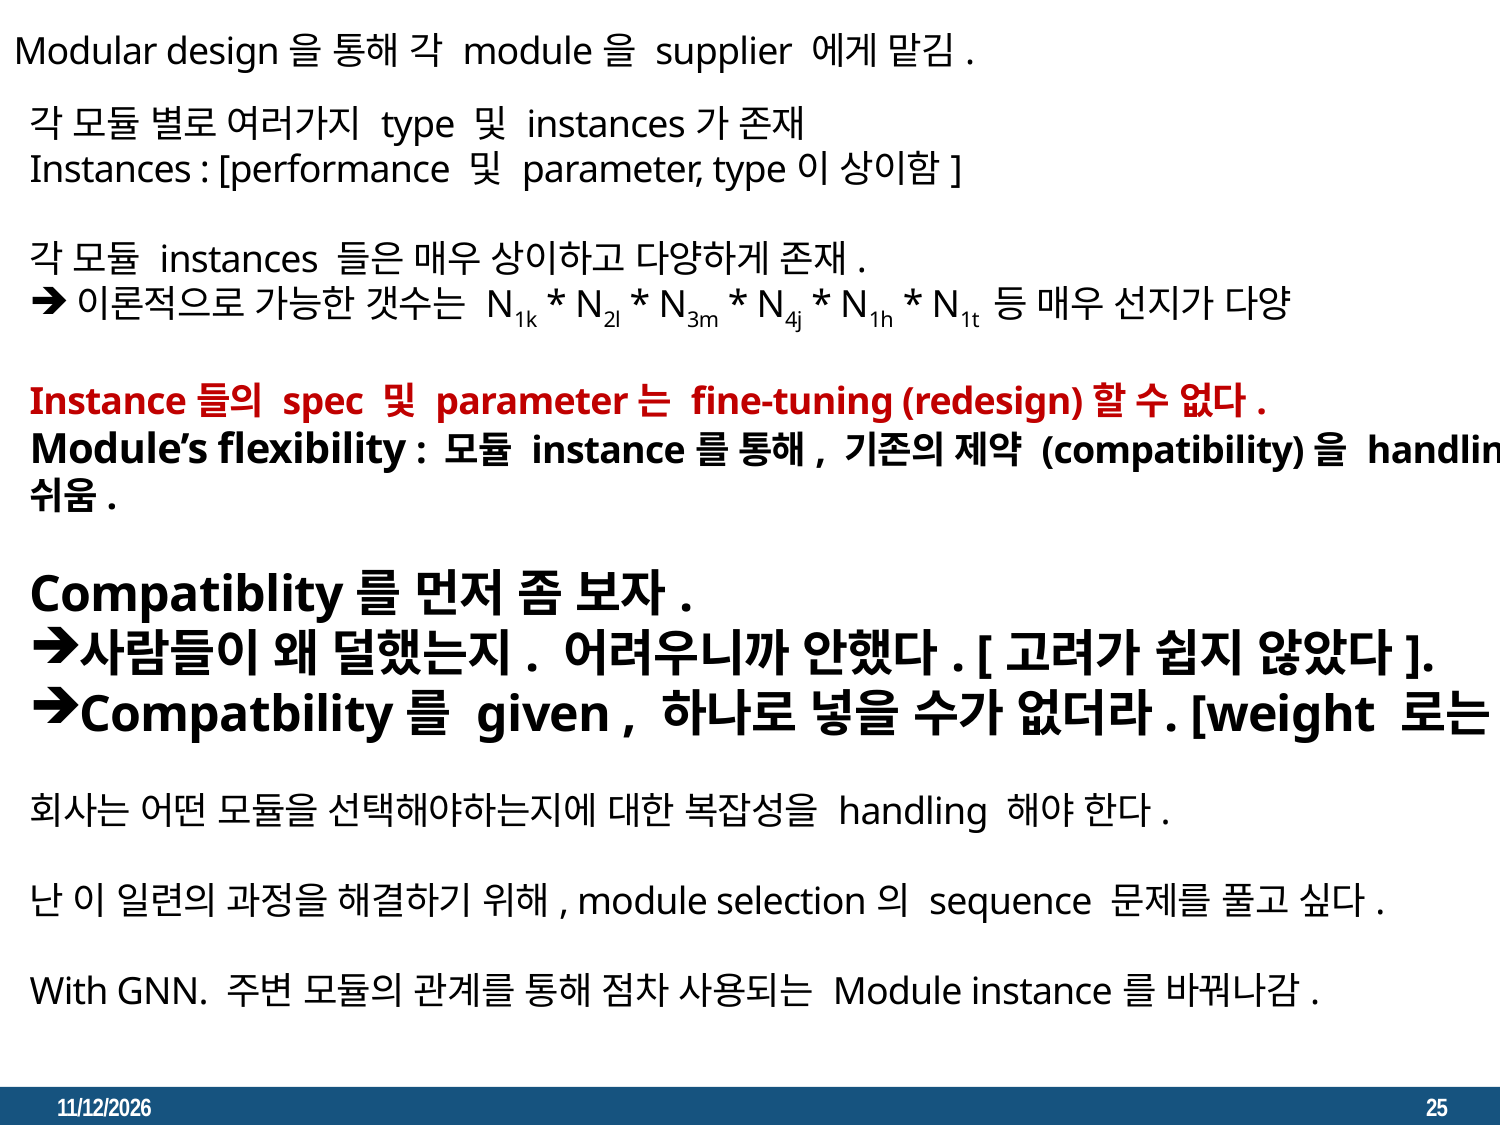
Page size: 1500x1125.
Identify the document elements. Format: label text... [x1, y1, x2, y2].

text_box Modular design을 통해 각 module을 supplier 에게 맡김. [13, 26, 976, 72]
text_box 각 모듈 별로 여러가지 type 및 instances가 존재 Instances : [performance 및 parameter, type이 상이함] 각 모듈 instances 들은 매우 상이하고 다양하게 존재. 이론적으로 가능한 갯수는 N1k * N2l * N3m * N4j * N1h * N1t 등 매우 선지가 다양 Instance들의 spec 및 parameter는 fine-tuning (redesign)할 수 없다. Module’s flexibility : 모듈 instance를 통해, 기존의 제약 (compatibility)을 handling하기 쉬움. Compatiblity를 먼저 좀 보자. 사람들이 왜 덜했는지. 어려우니까 안했다. [고려가 쉽지 않았다]. Compatbility를 given , 하나로 넣을 수가 없더라. [weight 로는 x] 회사는 어떤 모듈을 선택해야하는지에 대한 복잡성을 handling 해야 한다. 난 이 일련의 과정을 해결하기 위해, module selection의 sequence 문제를 풀고 싶다. With GNN. 주변 모듈의 관계를 통해 점차 사용되는 Module instance를 바꿔나감. [29, 100, 1500, 1012]
slide_number 25 [1125, 1086, 1464, 1125]
slide_number 2023. 3. 6. [42, 1086, 380, 1125]
